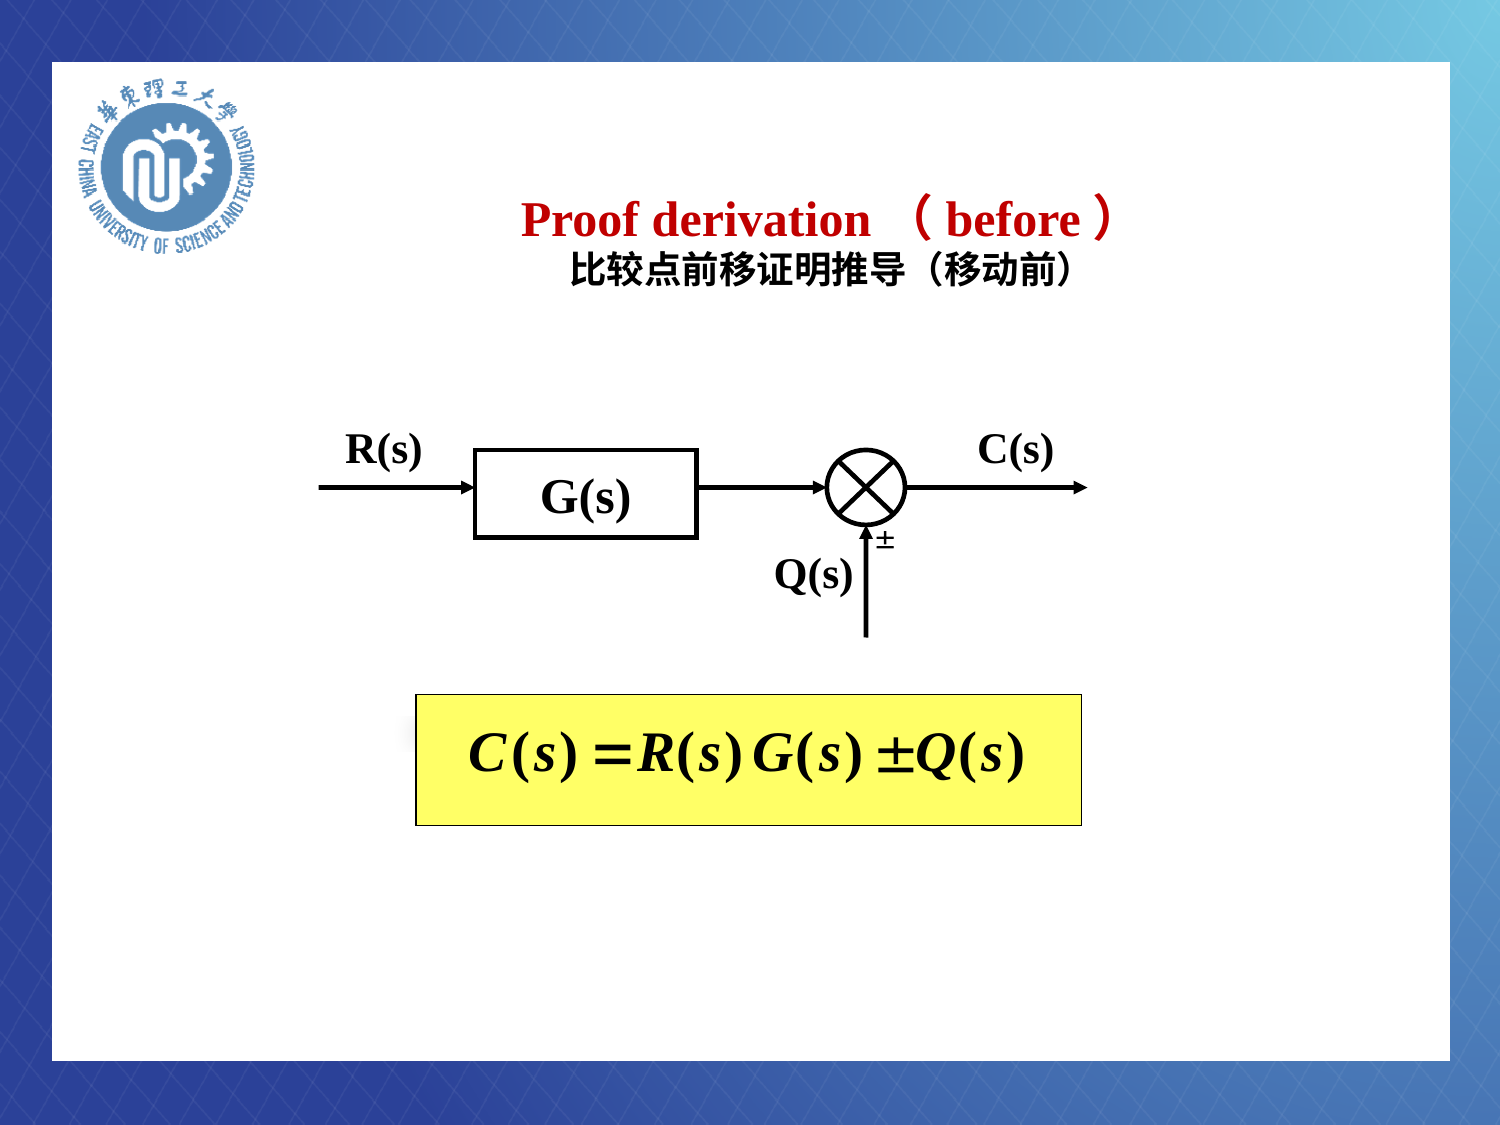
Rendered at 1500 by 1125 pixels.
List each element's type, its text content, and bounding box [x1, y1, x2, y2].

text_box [415, 694, 1082, 826]
slide_number [1155, 1024, 1468, 1100]
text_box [318, 412, 1088, 638]
picture [0, 0, 1500, 1125]
title Proof derivation（before） 比较点前移证明推导（移动前） [351, 193, 1313, 285]
